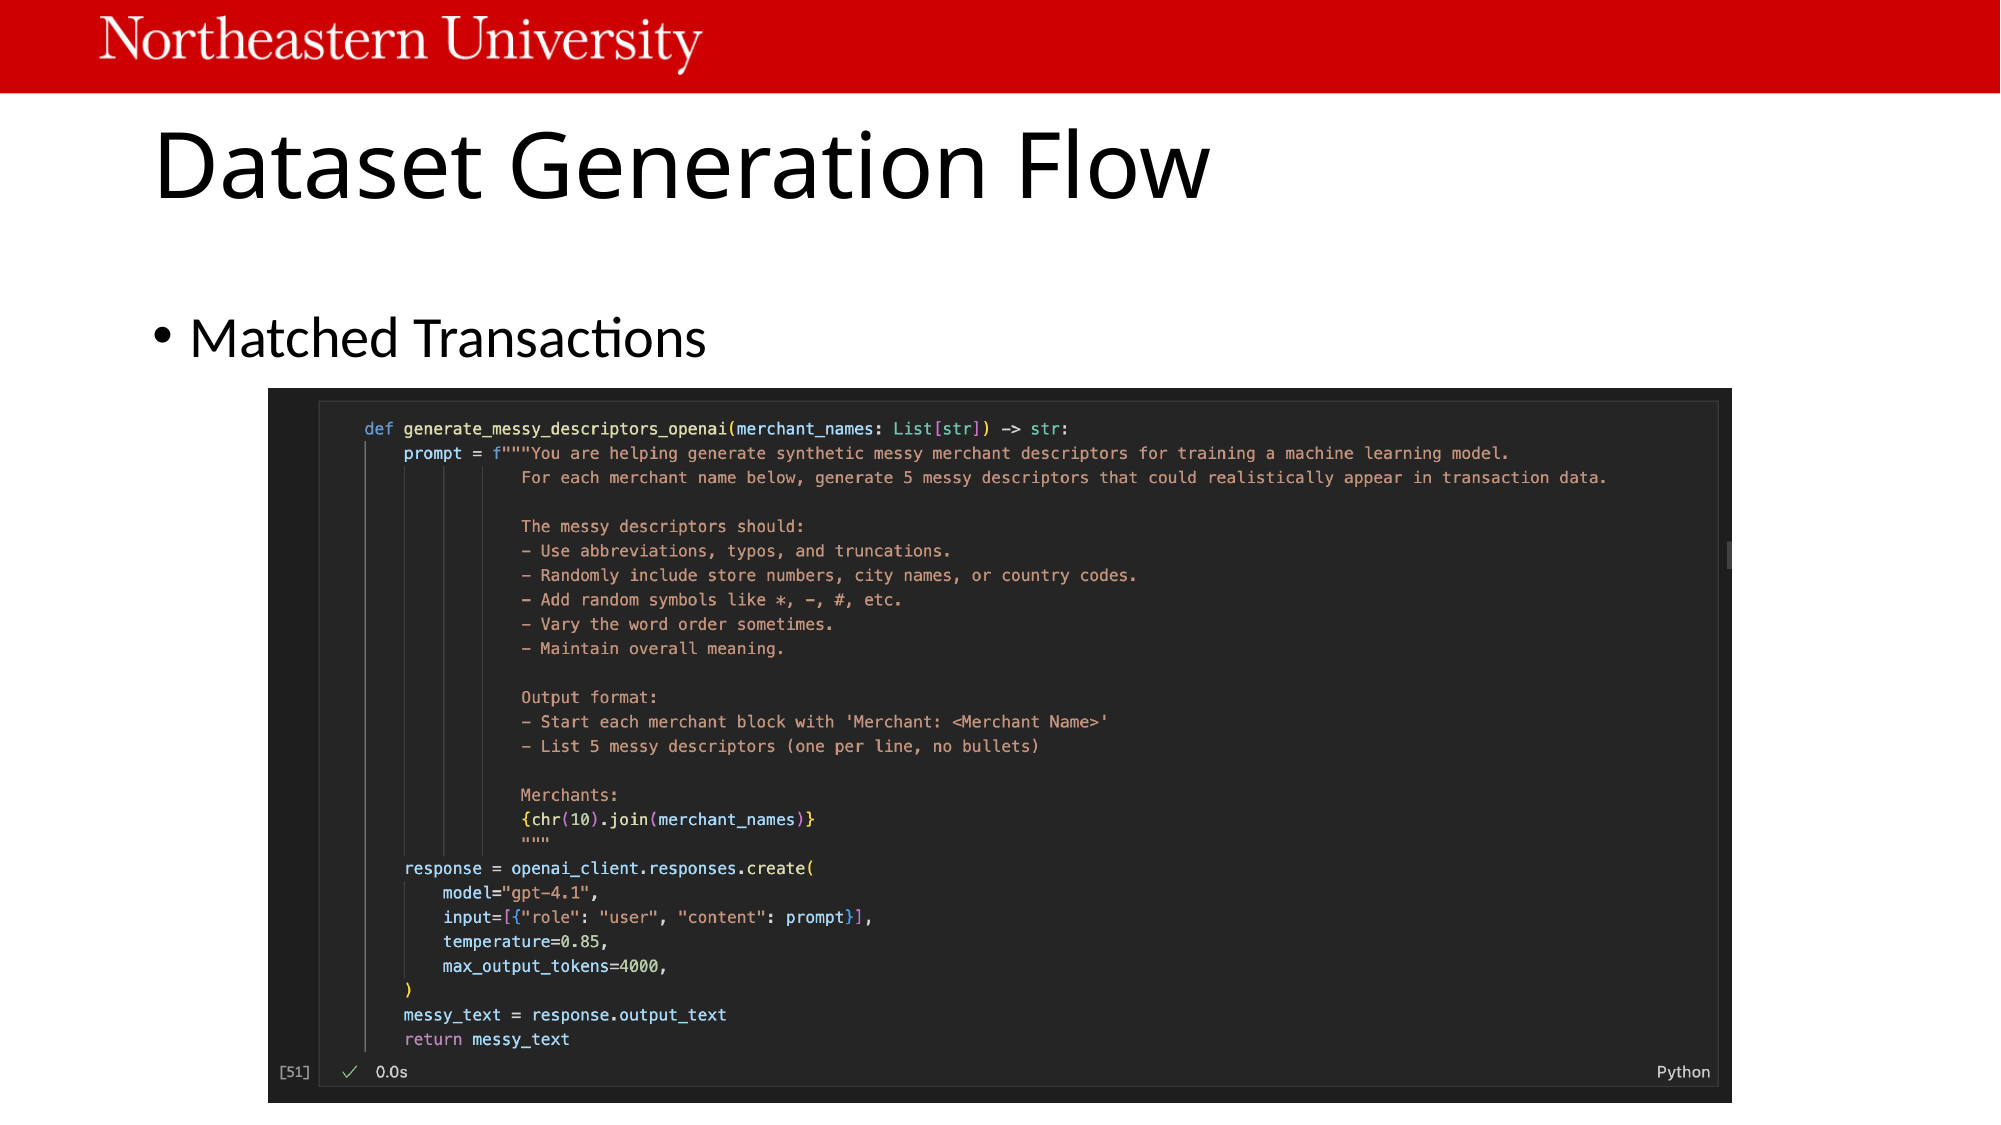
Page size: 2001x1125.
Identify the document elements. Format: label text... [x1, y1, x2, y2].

list Matched Transactions [137, 299, 1863, 1014]
title Dataset Generation Flow [137, 59, 1863, 278]
picture [99, 15, 703, 75]
picture [268, 388, 1732, 1103]
